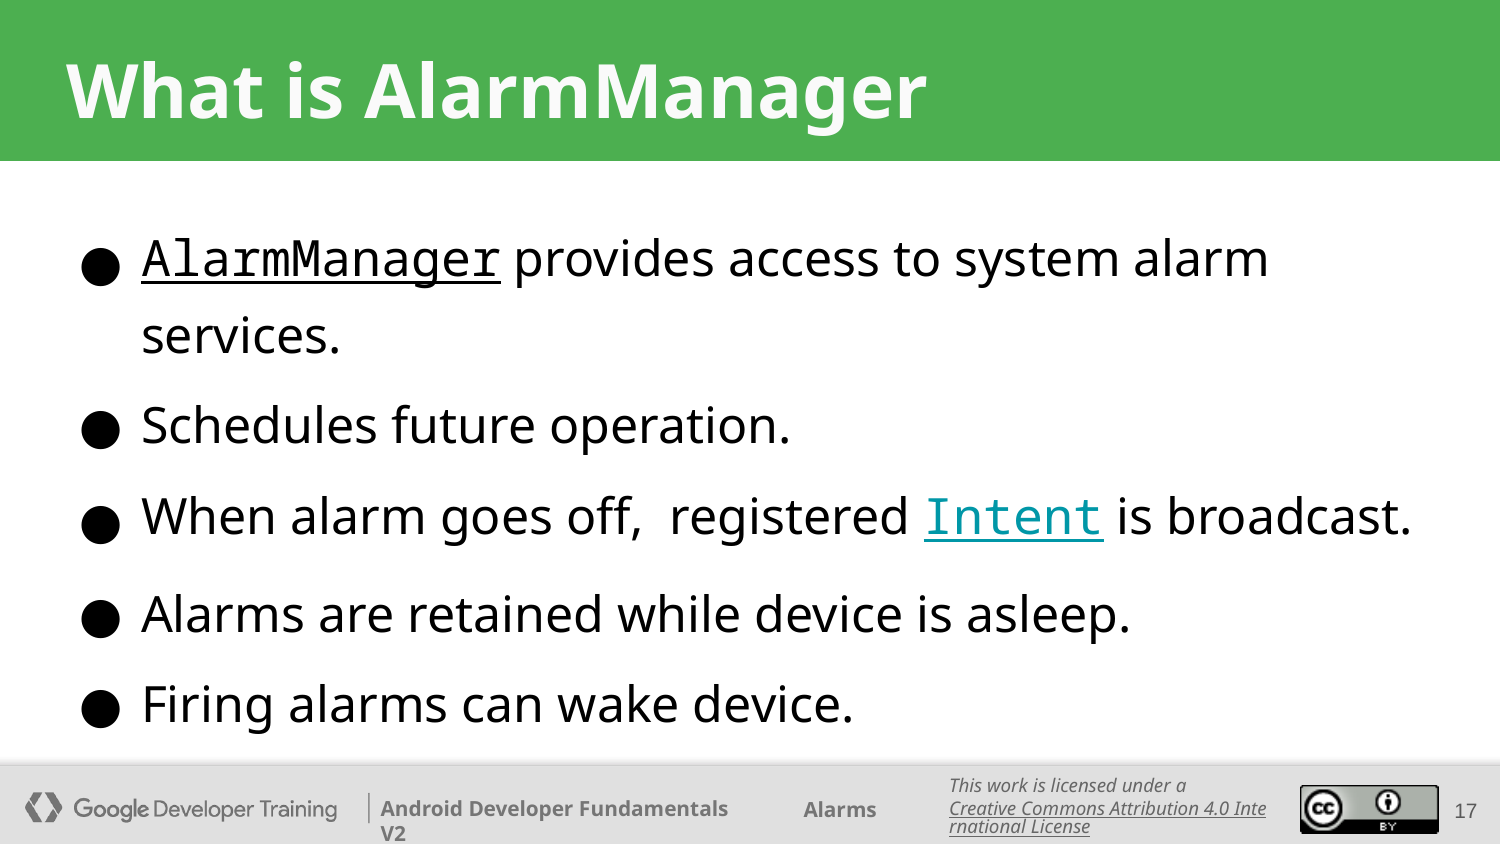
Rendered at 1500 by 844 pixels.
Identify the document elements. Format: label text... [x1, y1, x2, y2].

slide_number ‹#› [1402, 777, 1493, 842]
title What is AlarmManager [51, 28, 1449, 122]
list AlarmManager provides access to system alarm services. Schedules future operation. When alarm goes off, registered Intent is broadcast. Alarms are retained while device is asleep. Firing alarms can wake device. [51, 201, 1480, 721]
picture [0, 161, 1500, 844]
